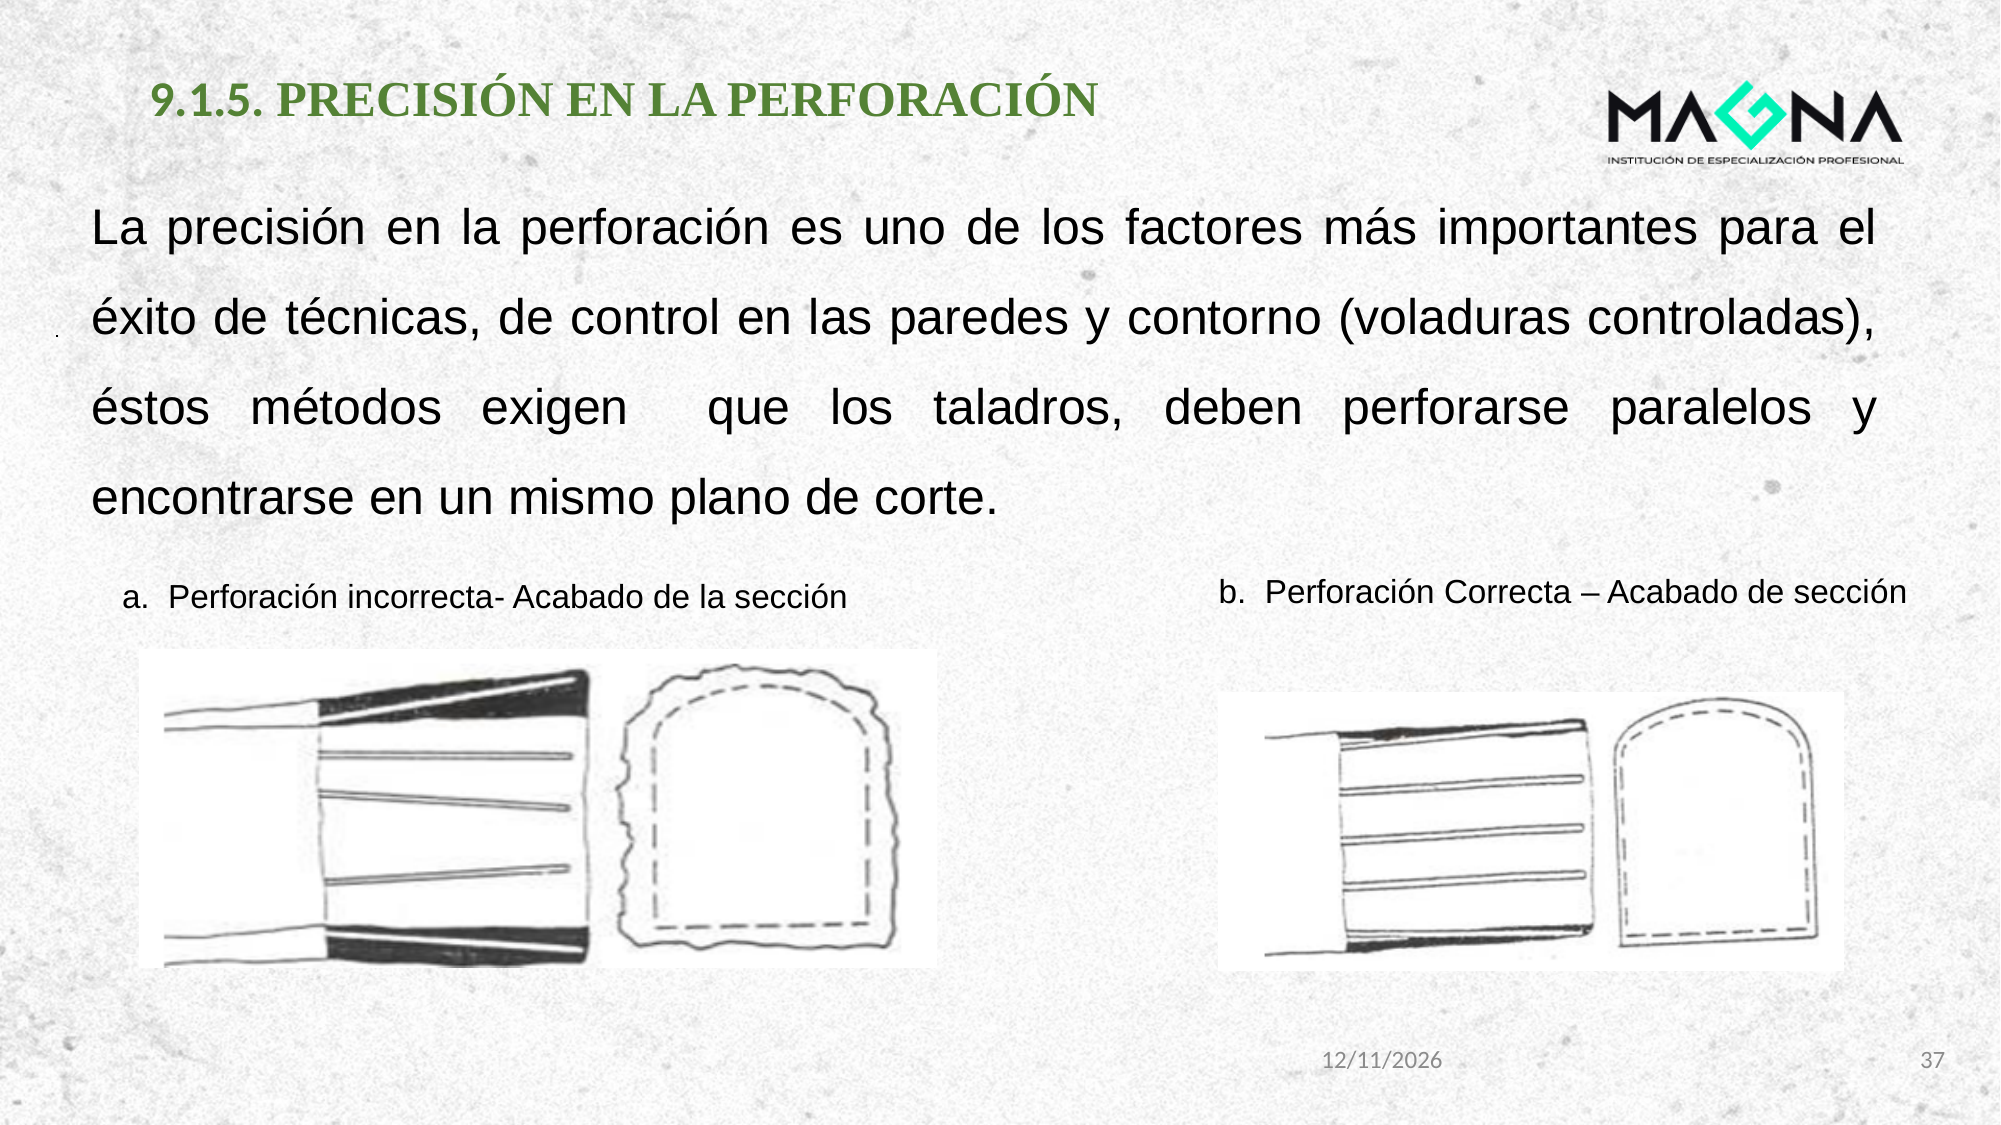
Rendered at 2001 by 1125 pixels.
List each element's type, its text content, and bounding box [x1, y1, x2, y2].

picture [0, 0, 2001, 1125]
text_box La precisión en la perforación es uno de los factores más importantes para el éxito de técnicas, de control en las paredes y contorno (voladuras controladas), éstos métodos exigen que los taladros, deben perforarse paralelos y encontrarse en un mismo plano de corte. [76, 157, 1893, 532]
text_box b. Perforación Correcta – Acabado de sección [1203, 562, 1947, 618]
text_box a. Perforación incorrecta- Acabado de la sección [107, 567, 956, 623]
slide_number 37 [1855, 1028, 1961, 1089]
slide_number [1306, 1028, 1844, 1089]
text_box 9.1.5. PRECISIÓN EN LA PERFORACIÓN [134, 58, 1477, 134]
